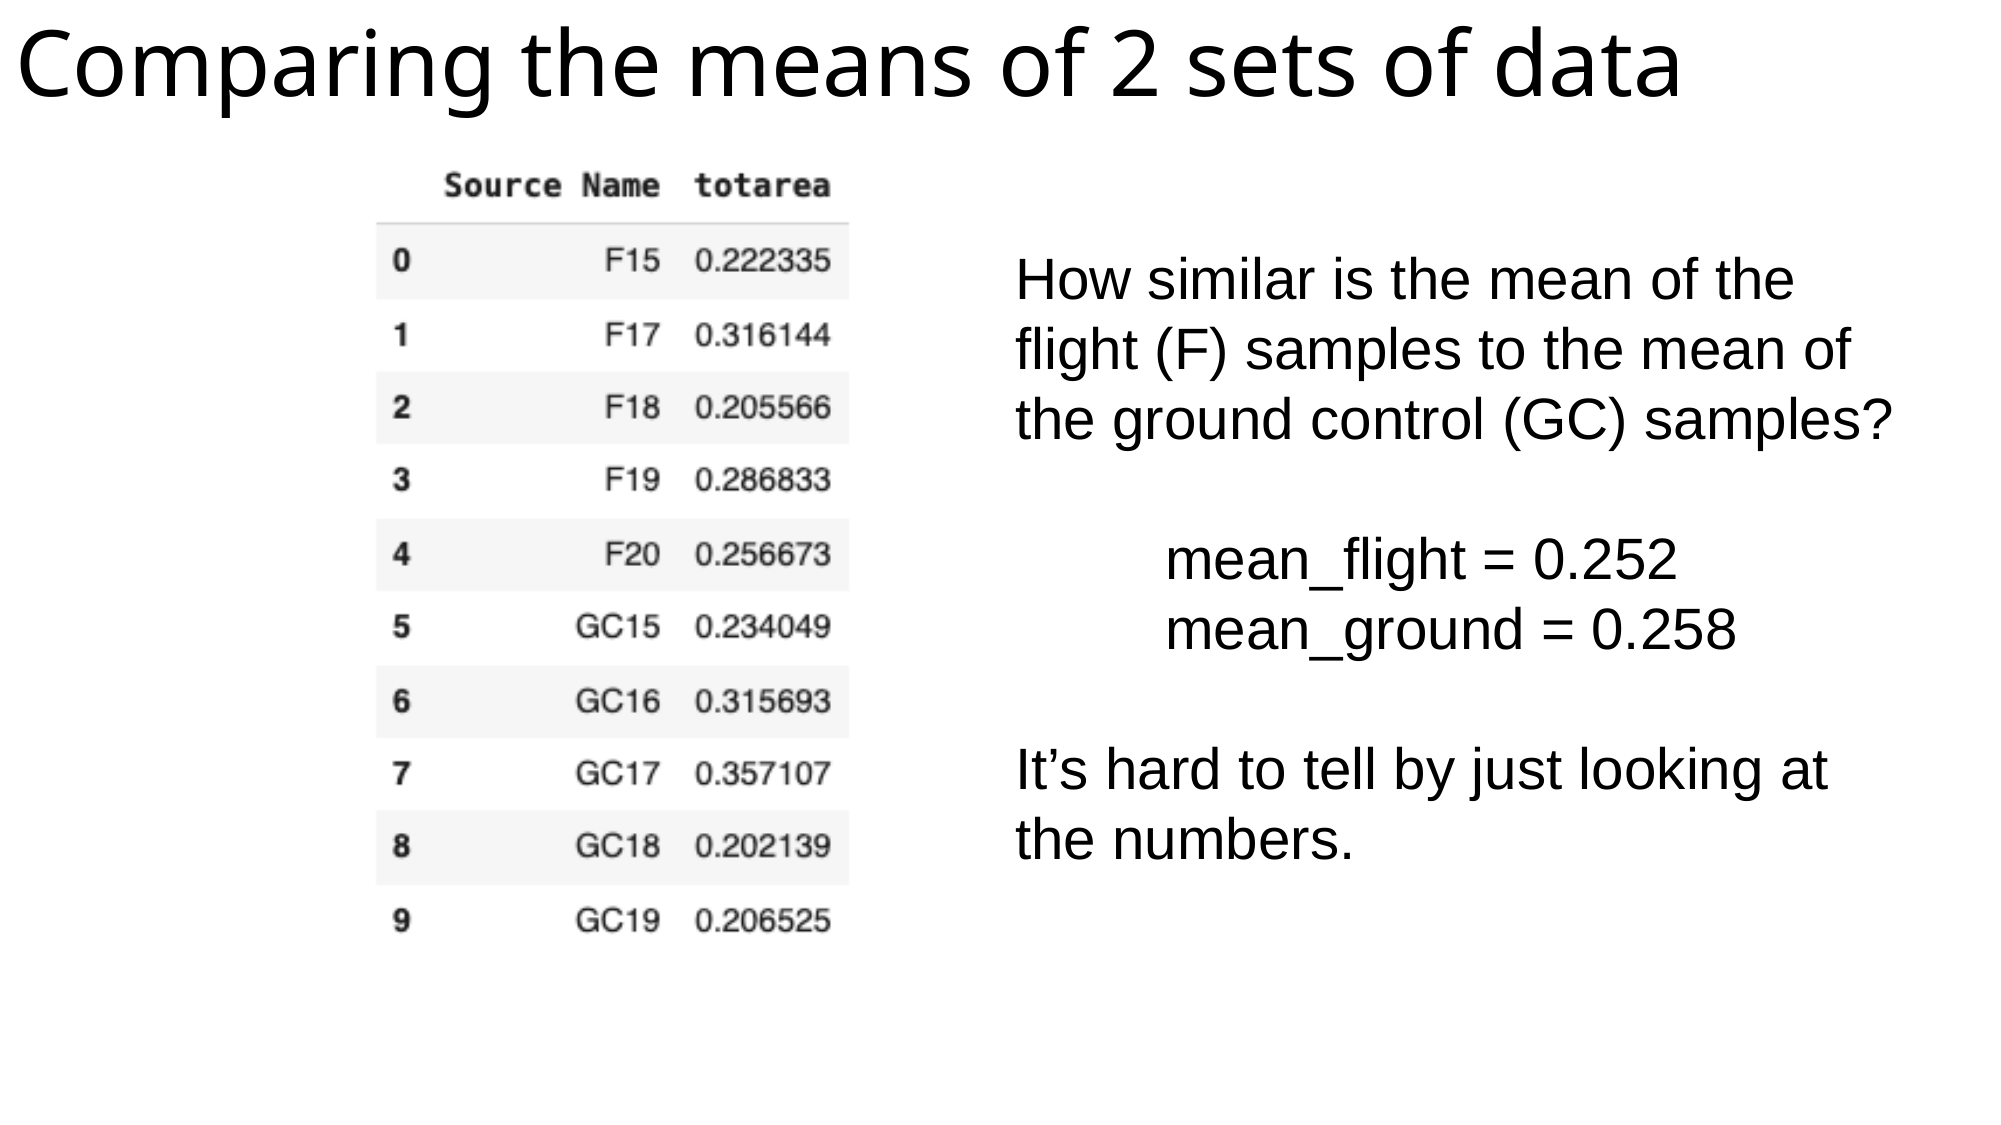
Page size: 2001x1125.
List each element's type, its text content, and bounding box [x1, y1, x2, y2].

picture [363, 159, 873, 966]
title Comparing the means of 2 sets of data [0, 0, 2000, 134]
text_box How similar is the mean of the flight (F) samples to the mean of the ground control (GC) samples? mean_flight = 0.252 mean_ground = 0.258 It’s hard to tell by just looking at the numbers. [1000, 226, 1929, 899]
